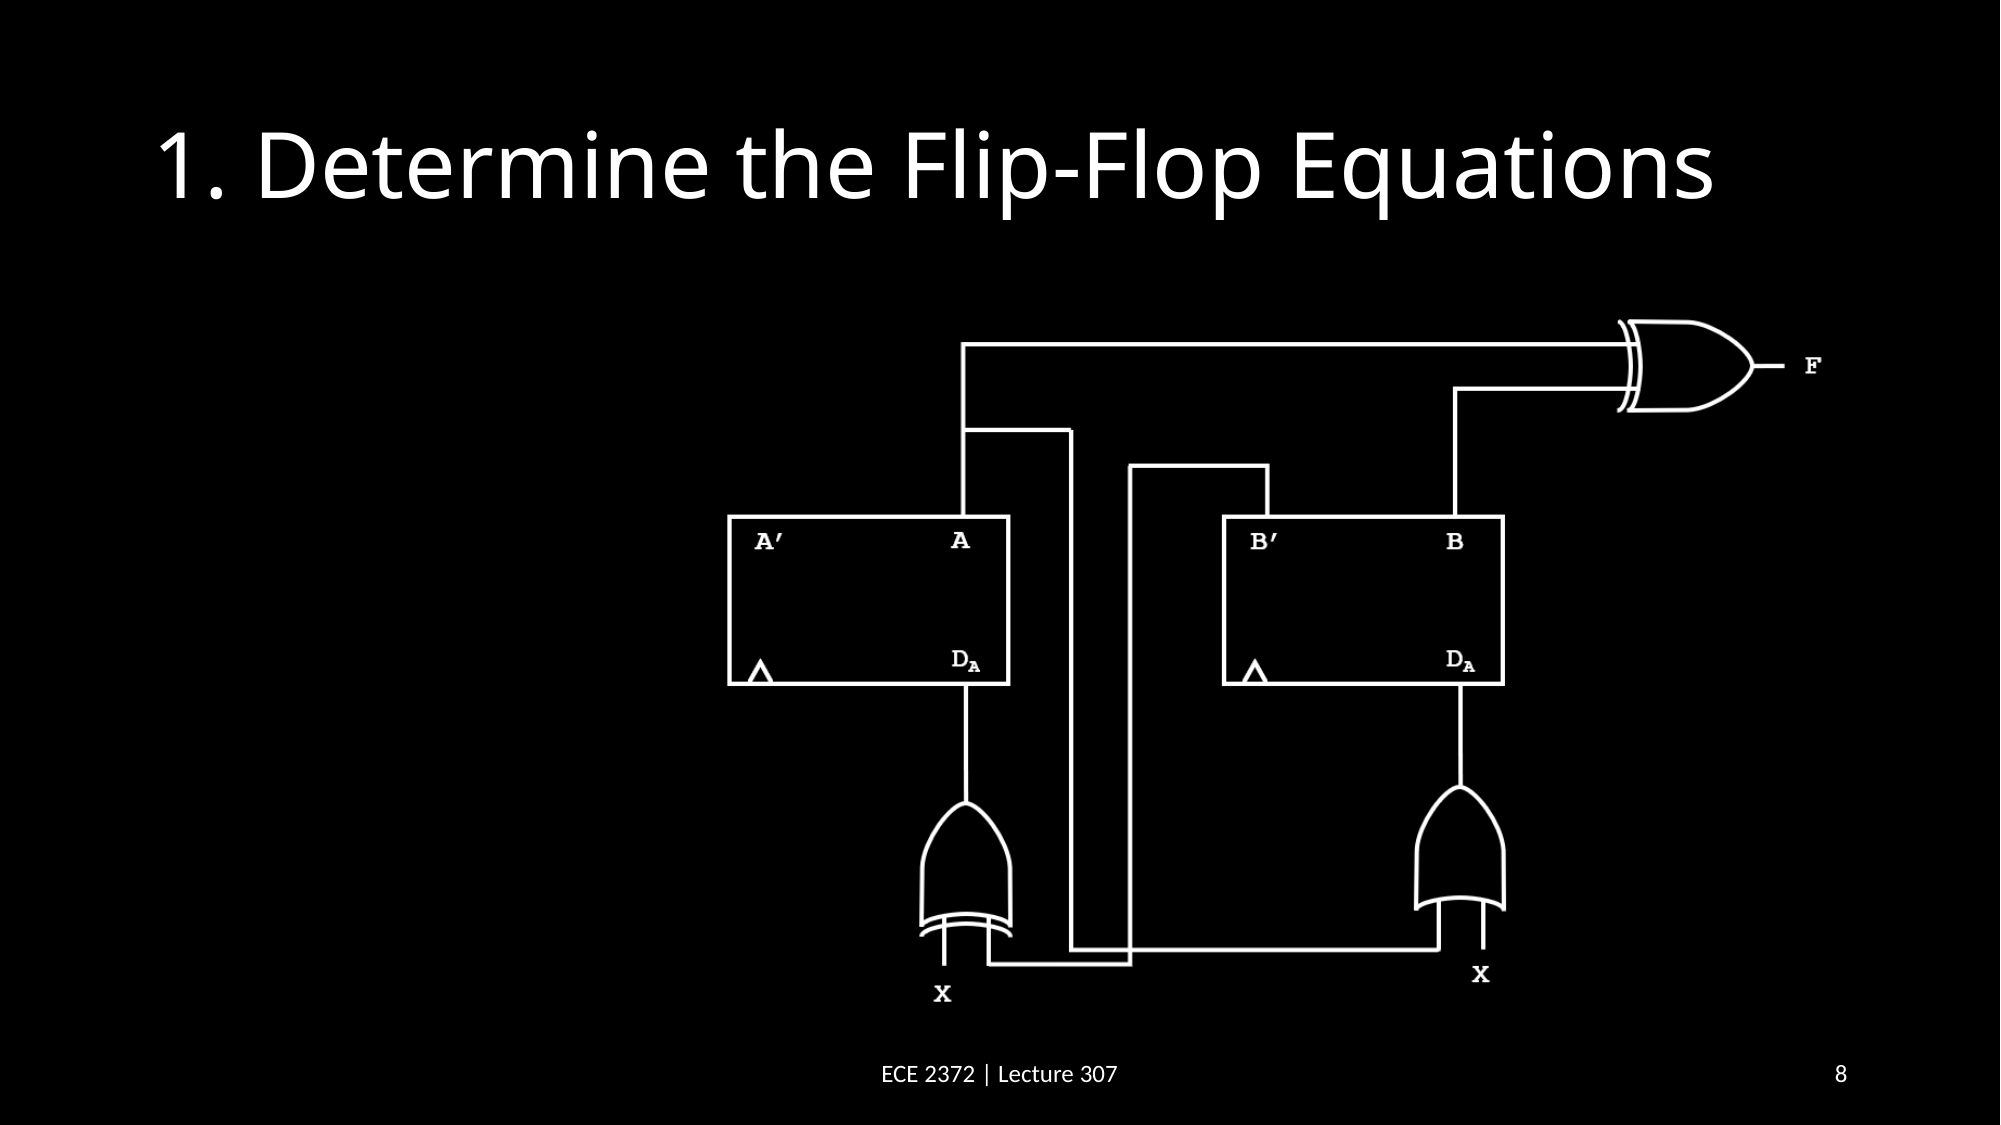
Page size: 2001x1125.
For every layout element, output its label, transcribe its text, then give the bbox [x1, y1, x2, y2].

footer ECE 2372 | Lecture 307 [662, 1042, 1338, 1103]
picture [684, 277, 1851, 1030]
slide_number 8 [1412, 1042, 1863, 1103]
title 1. Determine the Flip-Flop Equations [137, 59, 1863, 278]
